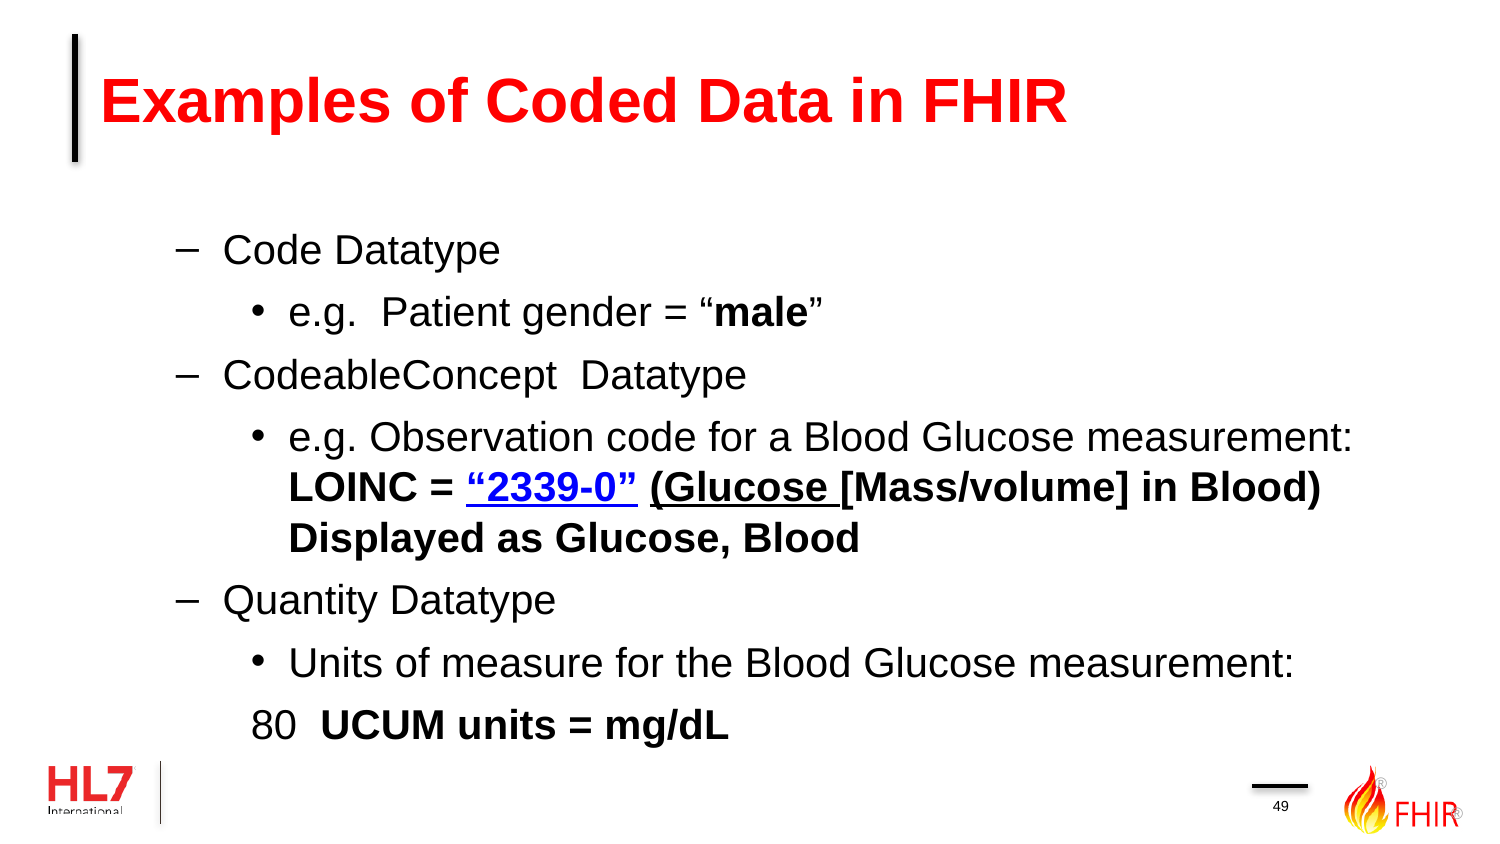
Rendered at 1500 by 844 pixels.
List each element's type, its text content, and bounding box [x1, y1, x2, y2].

list Code Datatype e.g. Patient gender = “male” CodeableConcept Datatype e.g. Observation code for a Blood Glucose measurement: LOINC = “2339-0” (Glucose [Mass/volume] in Blood) Displayed as Glucose, Blood Quantity Datatype Units of measure for the Blood Glucose measurement: 80 UCUM units = mg/dL [100, 222, 1451, 731]
title Examples of Coded Data in FHIR [100, 33, 1451, 163]
picture [1339, 760, 1463, 837]
slide_number 49 [1258, 786, 1304, 814]
